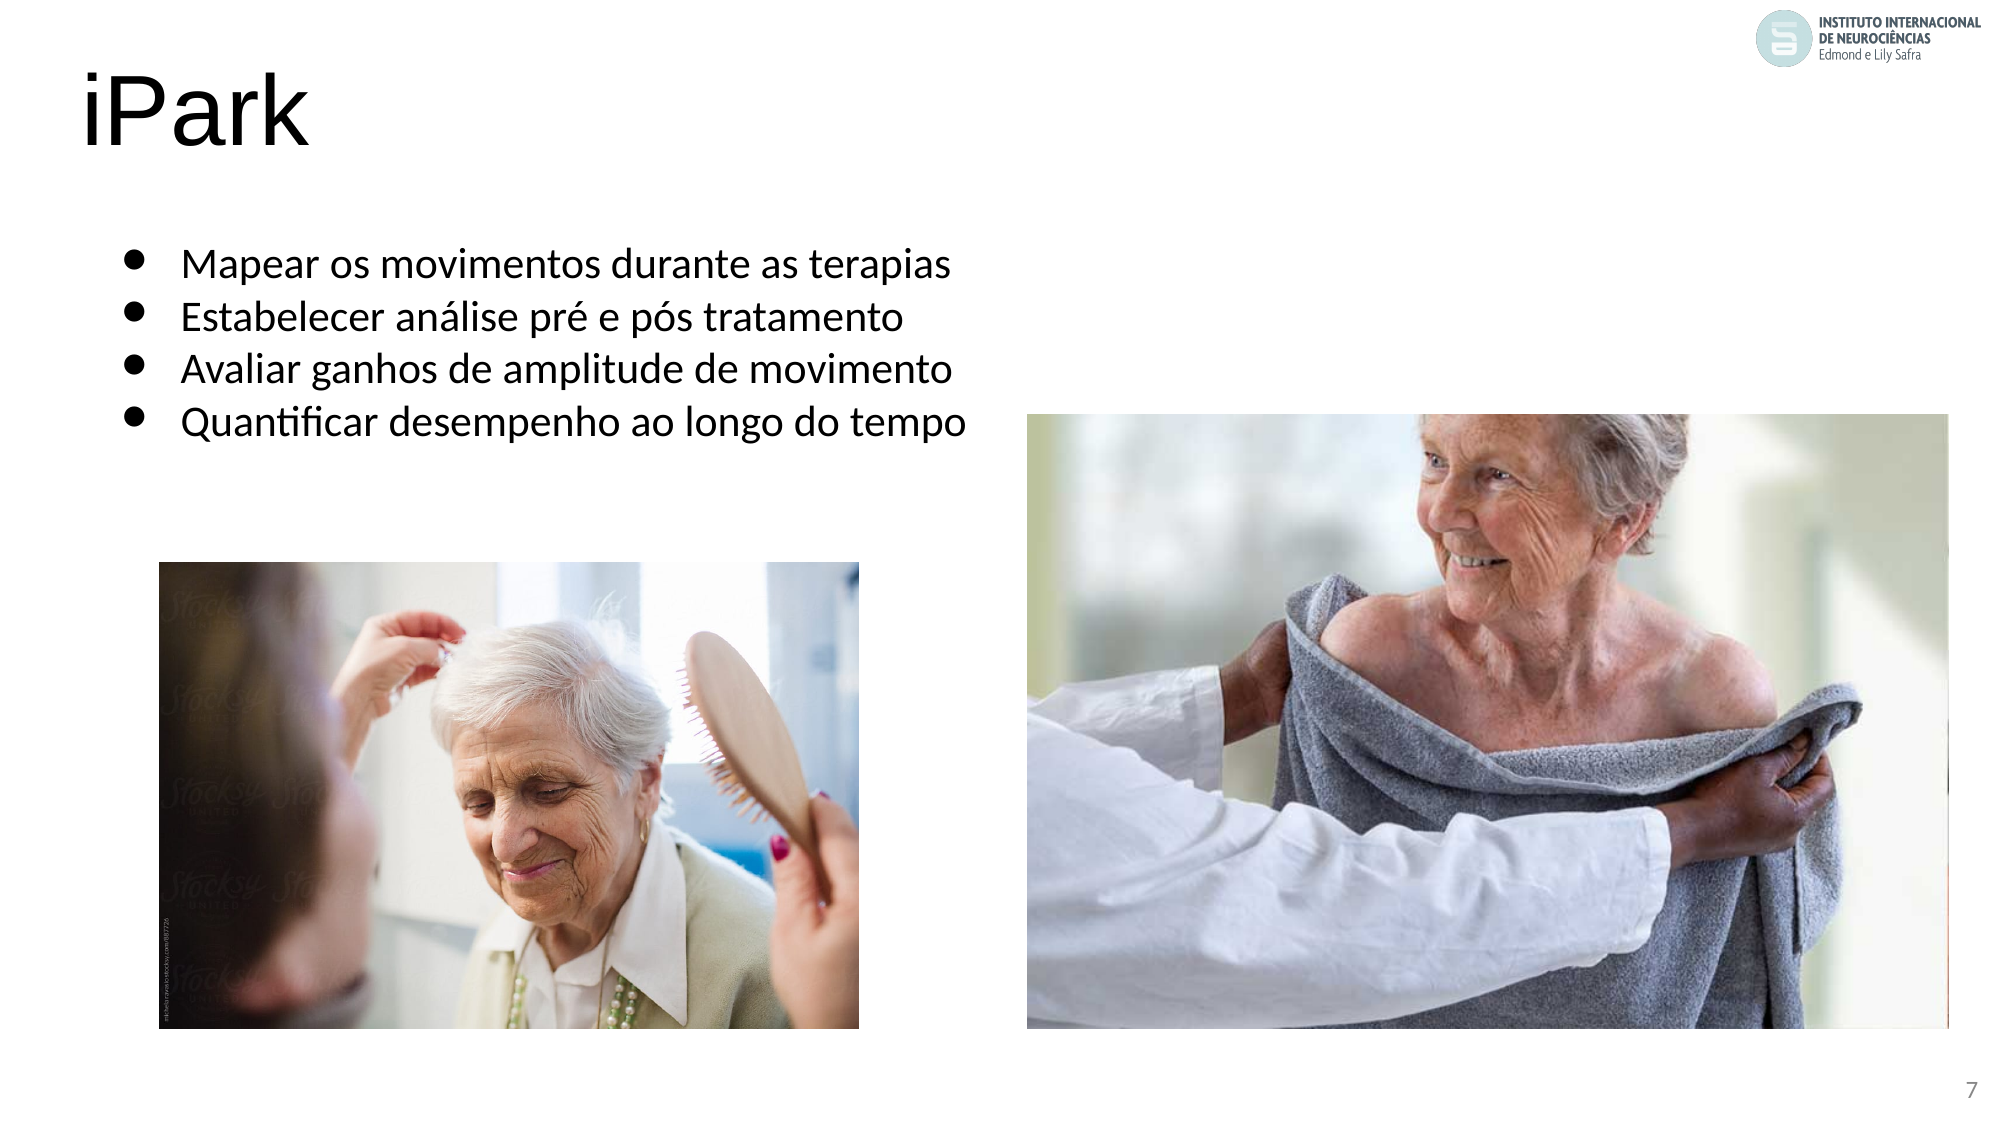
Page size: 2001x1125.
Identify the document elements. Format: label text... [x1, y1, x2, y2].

picture [1755, 10, 1981, 67]
picture [159, 562, 859, 1029]
slide_number ‹#› [1543, 1058, 1994, 1119]
text_box Mapear os movimentos durante as terapias Estabelecer análise pré e pós tratamento Avaliar ganhos de amplitude de movimento Quantificar desempenho ao longo do tempo [90, 220, 1829, 976]
picture [1027, 414, 1949, 1029]
text_box iPark [66, 38, 1511, 175]
